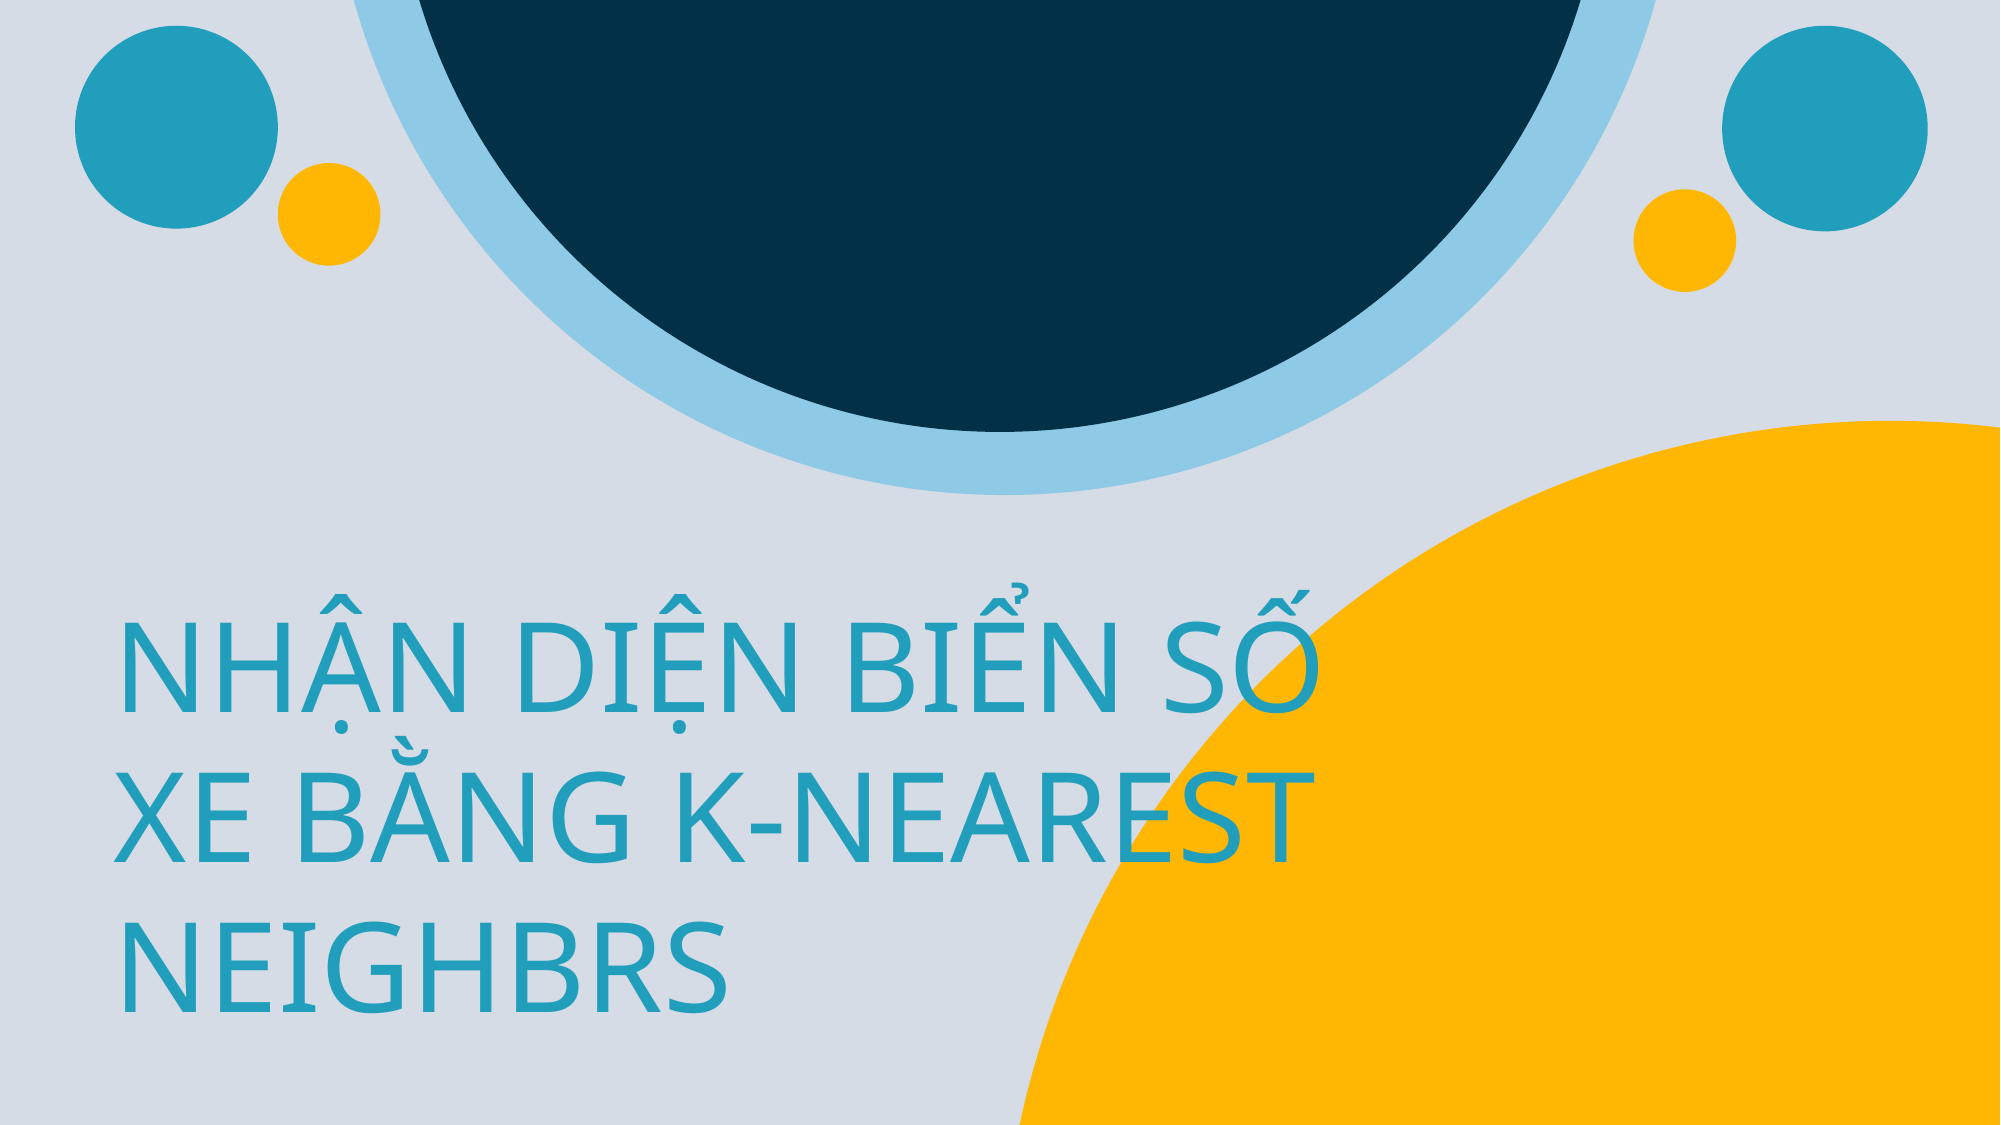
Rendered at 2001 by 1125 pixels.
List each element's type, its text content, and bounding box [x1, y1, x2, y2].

text_box [1380, 419, 2000, 1125]
text_box [276, 161, 382, 267]
text_box [1632, 188, 1738, 293]
text_box [352, 0, 1657, 497]
text_box [1721, 24, 1929, 233]
text_box [73, 24, 279, 230]
text_box [418, 0, 1582, 433]
text_box NHẬN DIỆN BIỂN SỐ XE BẰNG K-NEAREST NEIGHBRS [99, 580, 1395, 1125]
